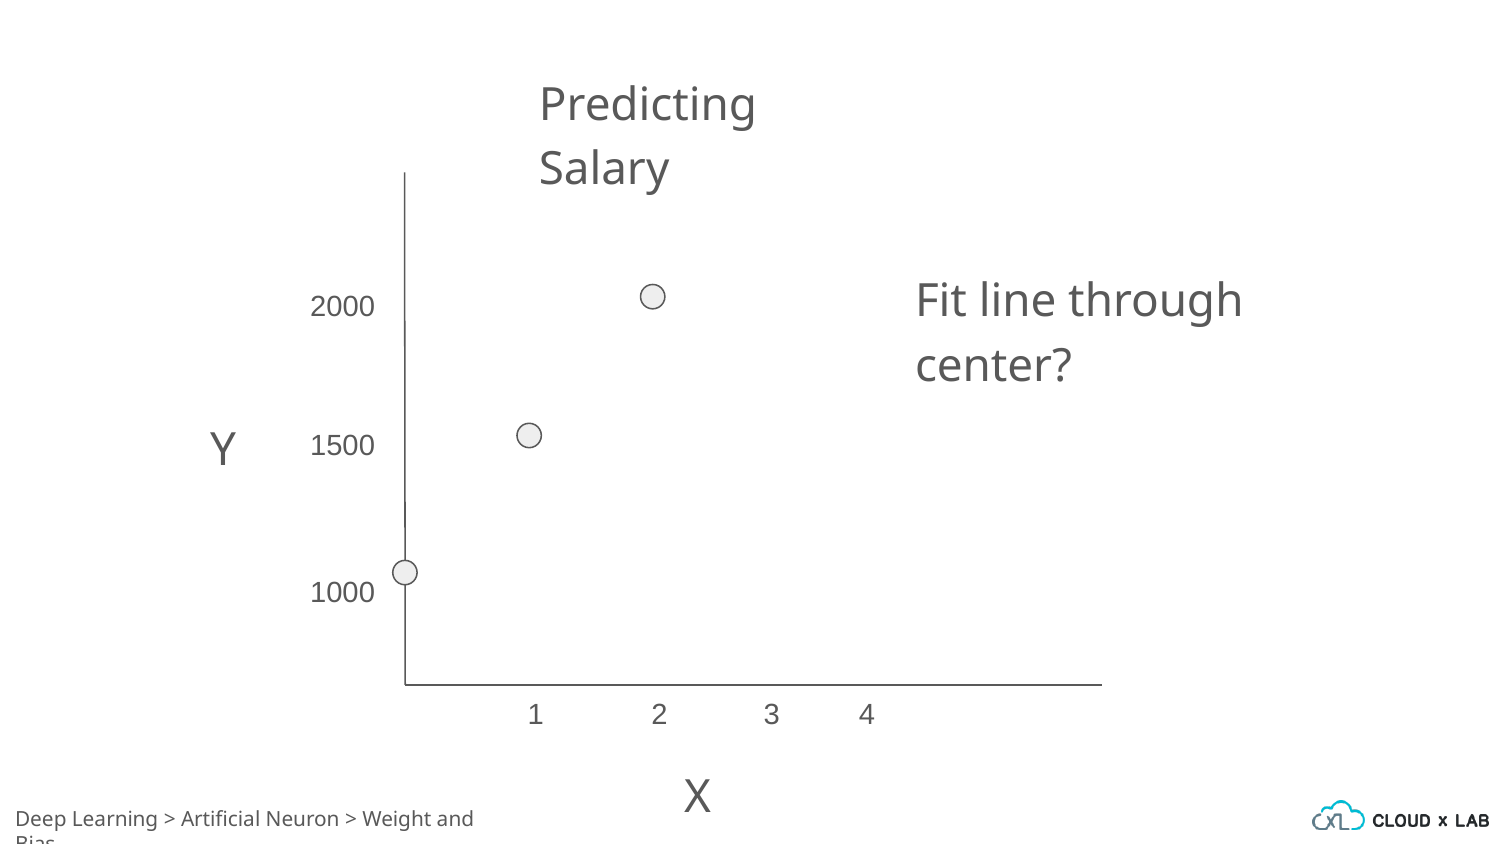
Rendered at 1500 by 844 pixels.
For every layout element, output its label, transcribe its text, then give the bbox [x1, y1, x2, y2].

text_box [640, 284, 665, 309]
text_box 2 [636, 680, 670, 684]
text_box 3 [748, 680, 782, 684]
text_box X [669, 742, 735, 824]
text_box 2 [636, 694, 670, 720]
text_box [410, 561, 418, 584]
text_box Y [195, 394, 261, 477]
text_box Deep Learning > Artificial Neuron > Weight and Bias [0, 790, 516, 836]
text_box Fit line through center? [900, 246, 1414, 347]
text_box [516, 423, 542, 448]
text_box [392, 561, 399, 584]
text_box 3 [748, 694, 782, 720]
text_box 4 [843, 680, 877, 684]
text_box Predicting Salary [523, 49, 880, 113]
text_box 1000 [295, 558, 399, 608]
text_box 1 [512, 680, 546, 684]
text_box 1 [512, 694, 546, 730]
text_box 4 [843, 694, 877, 730]
text_box 1500 [295, 410, 399, 461]
text_box 2000 [295, 272, 399, 322]
picture [1312, 800, 1490, 830]
